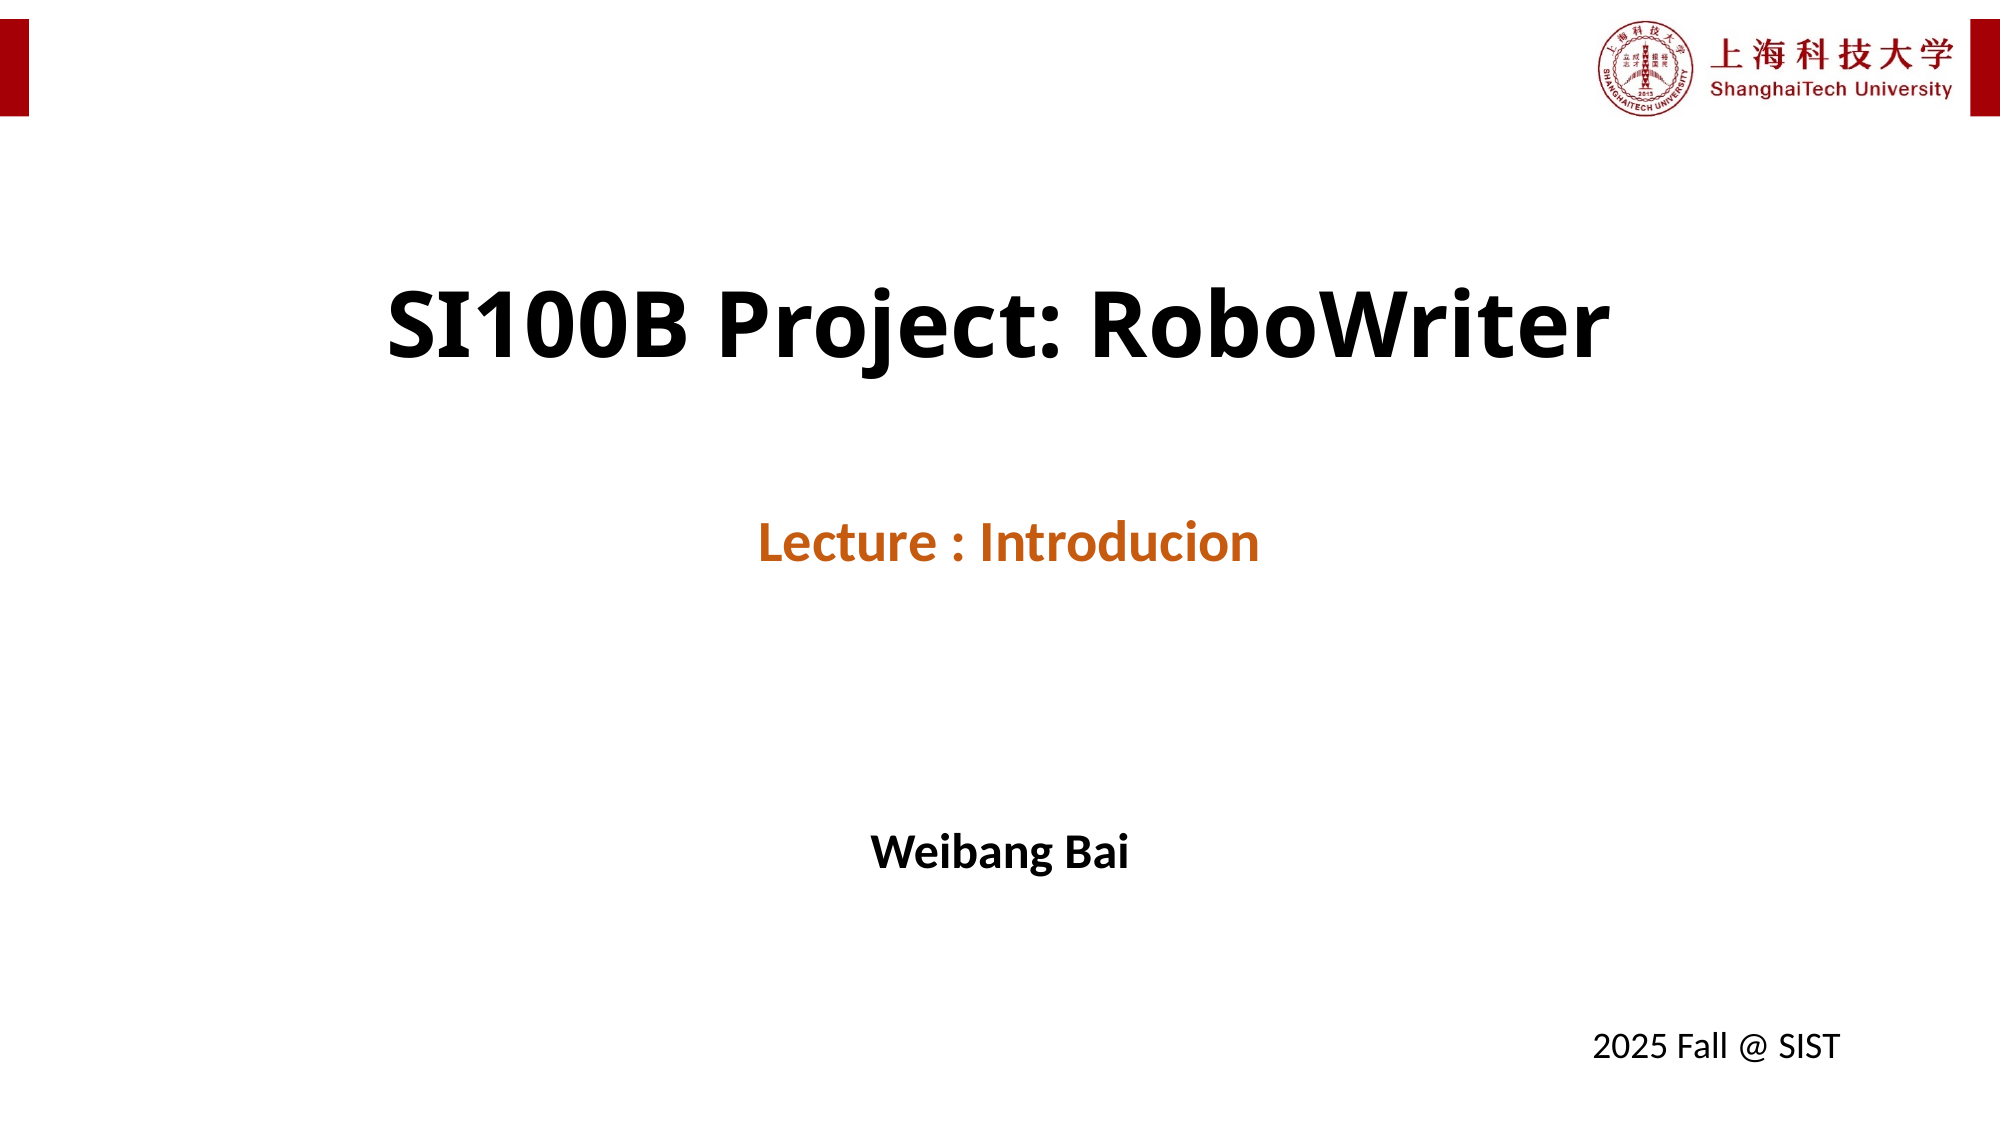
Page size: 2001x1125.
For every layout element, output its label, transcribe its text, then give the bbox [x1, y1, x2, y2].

title SI100B Project: RoboWriter [206, 175, 1794, 412]
picture [1596, 19, 1954, 117]
subtitle Weibang Bai [682, 818, 1318, 911]
text_box 2025 Fall @ SIST [1577, 1013, 1983, 1074]
text_box Lecture : Introducion [304, 496, 1716, 581]
